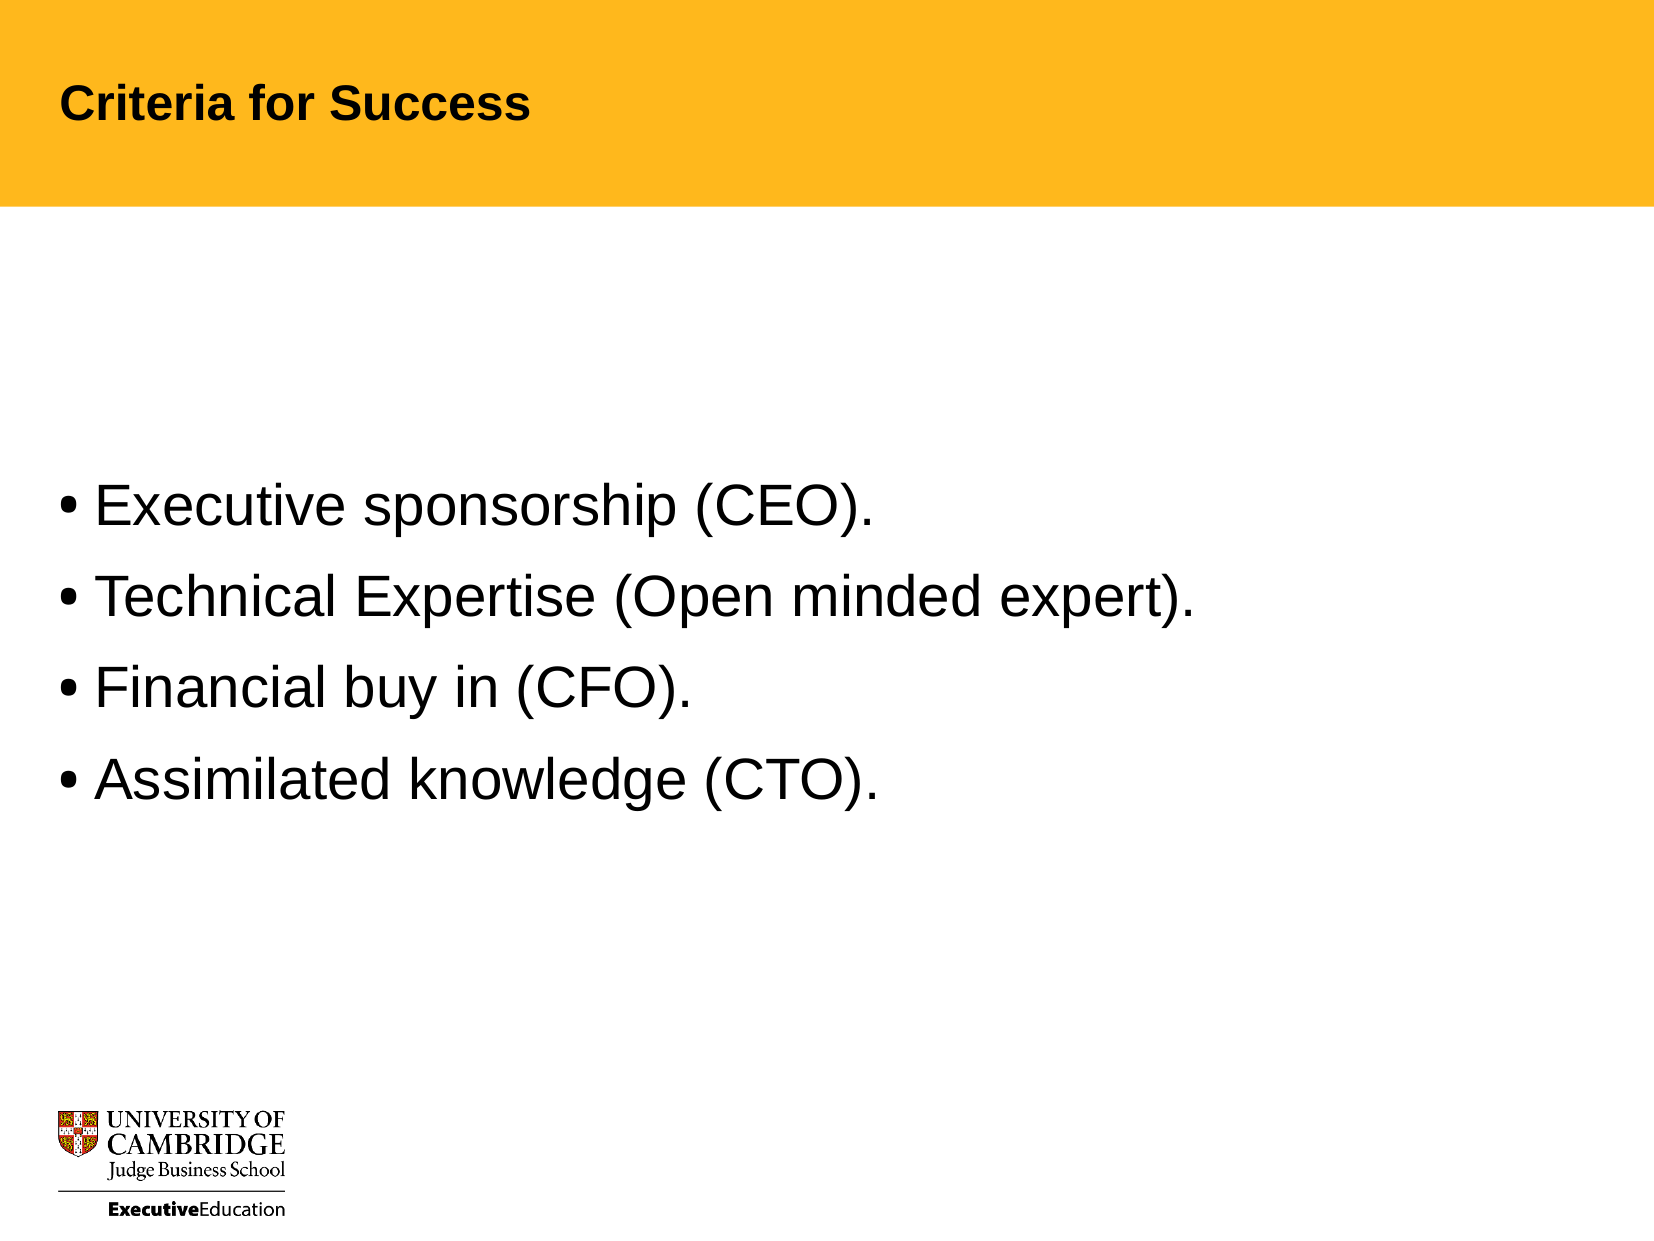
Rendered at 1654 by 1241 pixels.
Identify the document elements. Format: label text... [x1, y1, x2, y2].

list Executive sponsorship (CEO). Technical Expertise (Open minded expert). Financial buy in (CFO). Assimilated knowledge (CTO). [59, 236, 1595, 1049]
picture [58, 1110, 285, 1216]
list Criteria for Success [0, 0, 1654, 207]
